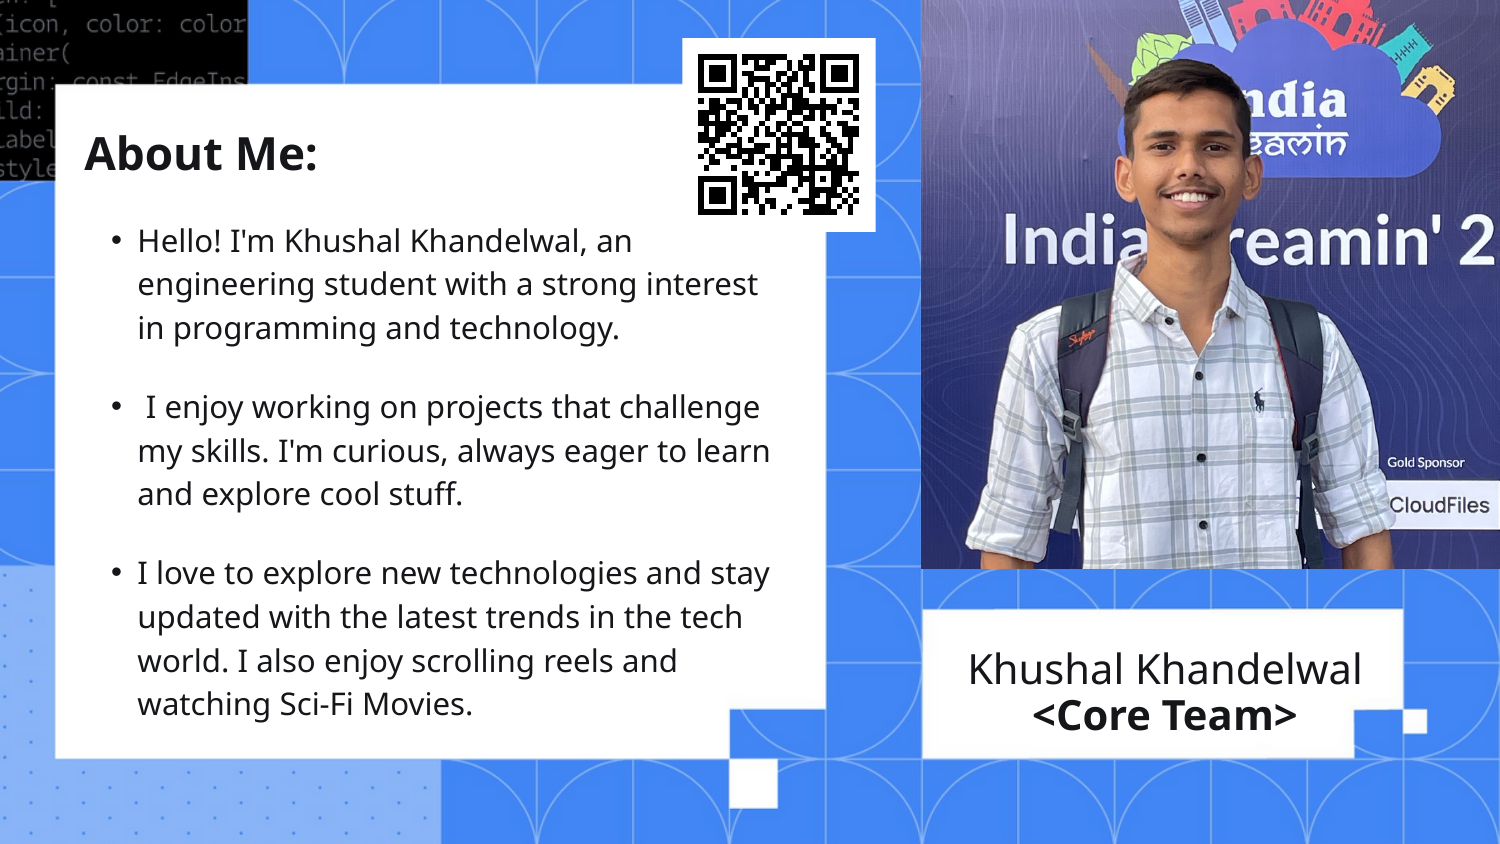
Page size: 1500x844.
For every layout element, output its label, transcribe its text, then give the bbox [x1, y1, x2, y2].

text_box About Me: Hello! I'm Khushal Khandelwal, an engineering student with a strong interest in programming and technology. I enjoy working on projects that challenge my skills. I'm curious, always eager to learn and explore cool stuff. I love to explore new technologies and stay updated with the latest trends in the tech world. I also enjoy scrolling reels and watching Sci-Fi Movies. [84, 115, 778, 765]
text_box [682, 38, 876, 232]
text_box [921, 0, 1500, 569]
text_box [0, 0, 1500, 844]
text_box Khushal Khandelwal <Core Team> [924, 646, 1406, 739]
